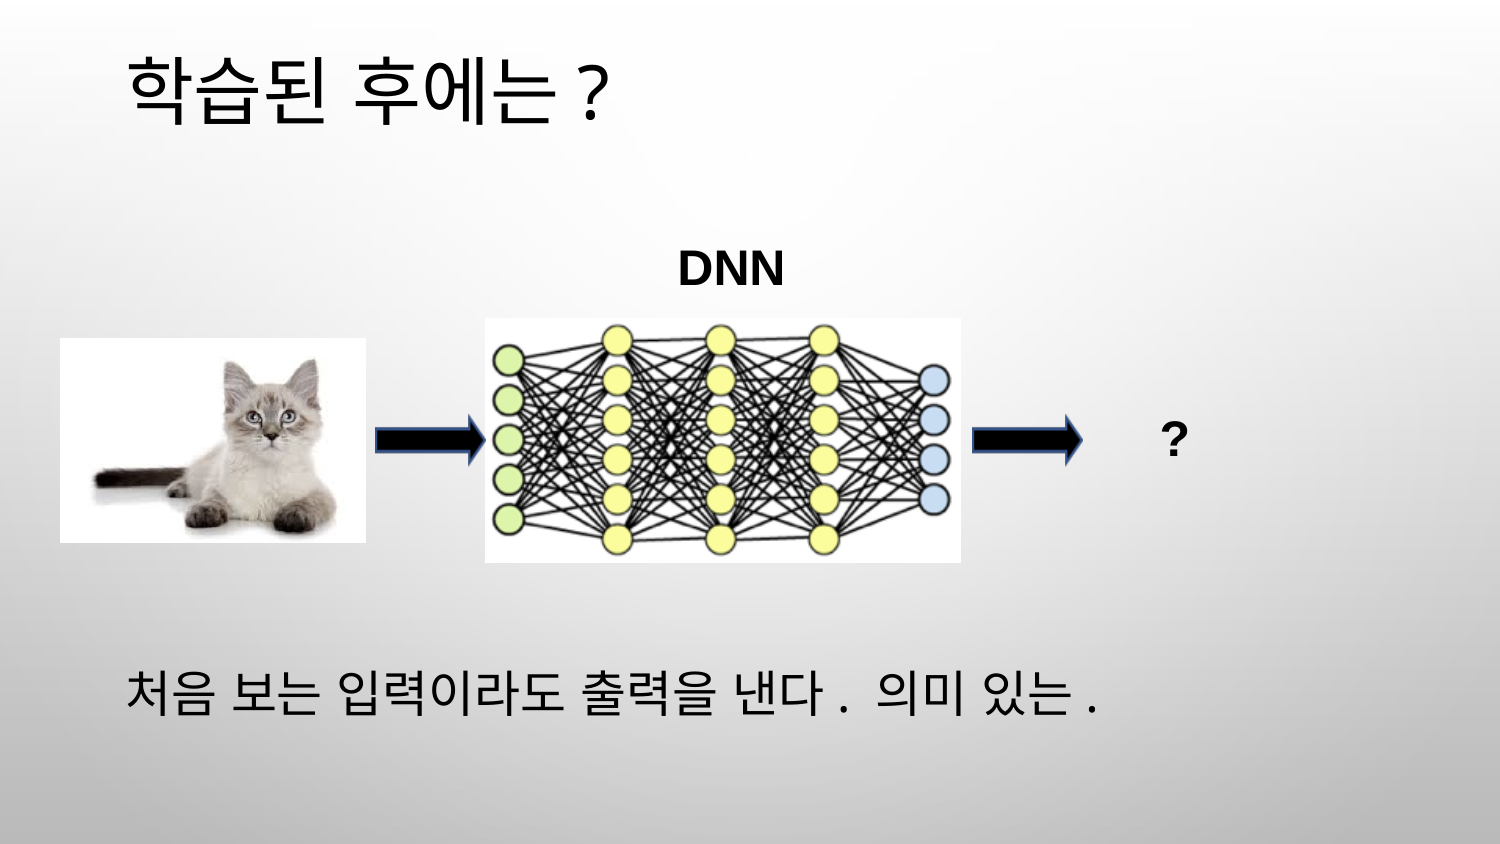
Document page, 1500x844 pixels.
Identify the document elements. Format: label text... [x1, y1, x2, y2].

title 학습된 후에는? [125, 65, 1375, 136]
picture [0, 0, 1500, 844]
list 처음 보는 입력이라도 출력을 낸다. 의미 있는. [125, 632, 1375, 718]
text_box DNN [642, 220, 821, 316]
text_box ? [1099, 391, 1250, 490]
